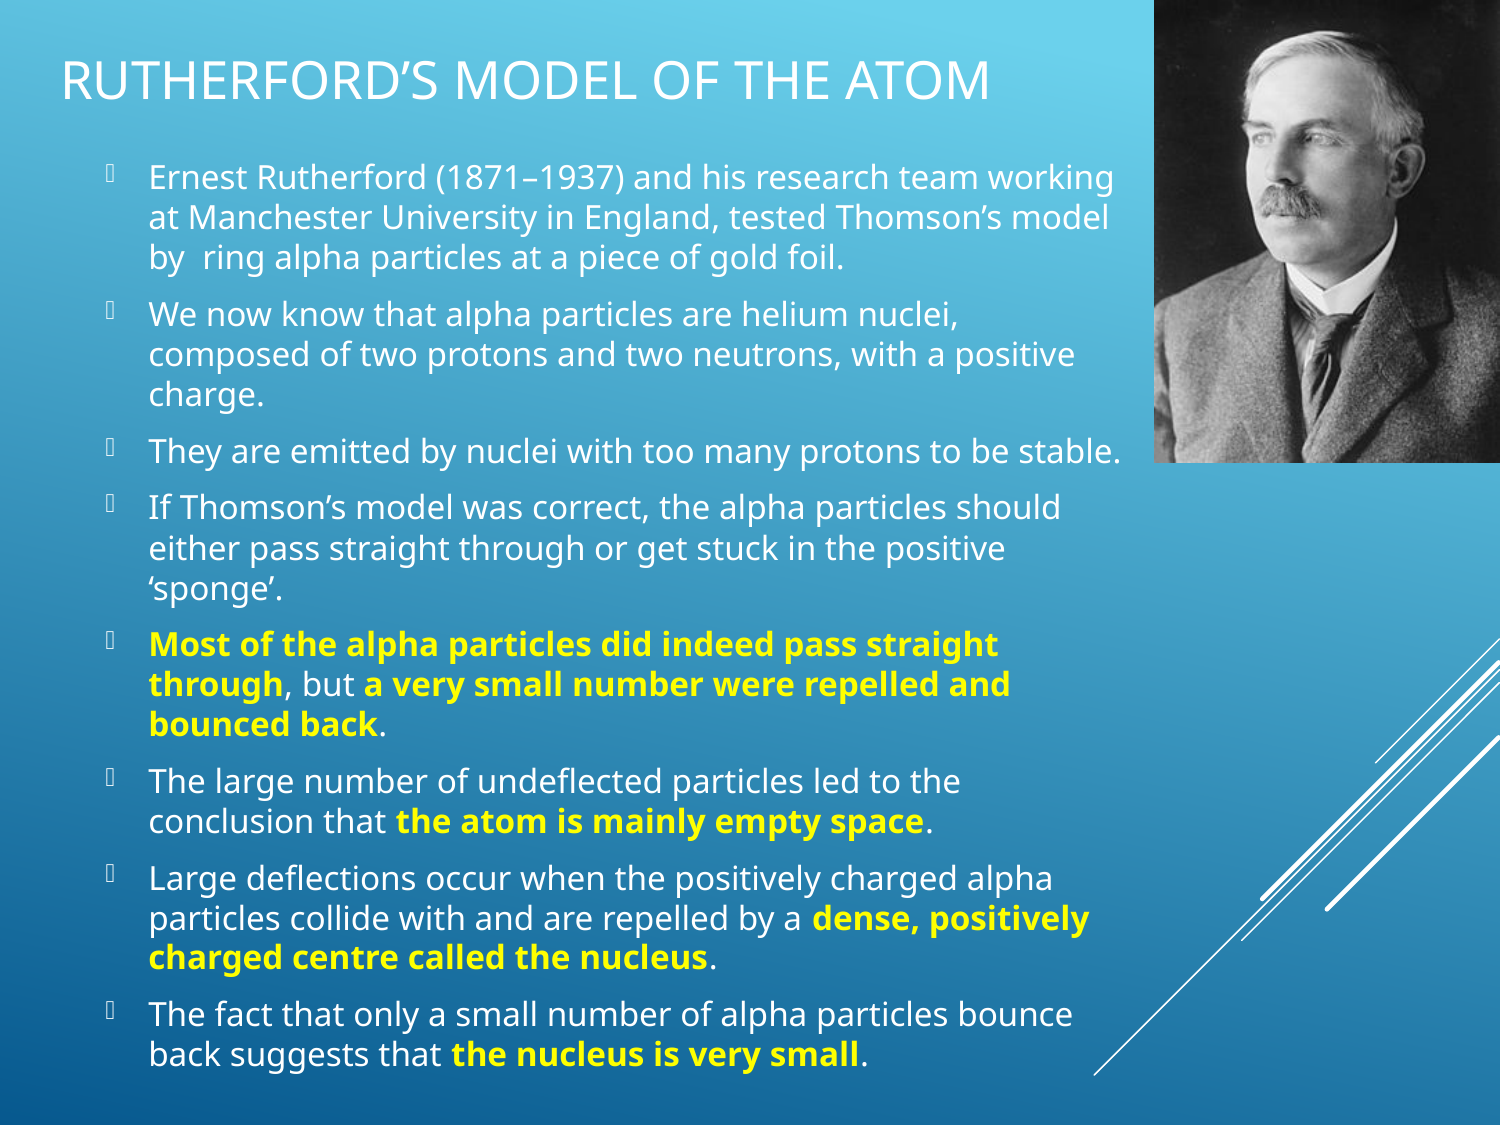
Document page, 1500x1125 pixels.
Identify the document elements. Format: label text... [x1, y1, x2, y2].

list Ernest Rutherford (1871–1937) and his research team working at Manchester University in England, tested Thomson’s model by ring alpha particles at a piece of gold foil. We now know that alpha particles are helium nuclei, composed of two protons and two neutrons, with a positive charge. They are emitted by nuclei with too many protons to be stable. If Thomson’s model was correct, the alpha particles should either pass straight through or get stuck in the positive ‘sponge’. Most of the alpha particles did indeed pass straight through, but a very small number were repelled and bounced back. The large number of undeflected particles led to the conclusion that the atom is mainly empty space. Large deflections occur when the positively charged alpha particles collide with and are repelled by a dense, positively charged centre called the nucleus. The fact that only a small number of alpha particles bounce back suggests that the nucleus is very small. [90, 124, 1144, 1106]
title Rutherford’s model of the atom [45, 20, 1154, 137]
picture [1154, 0, 1500, 464]
